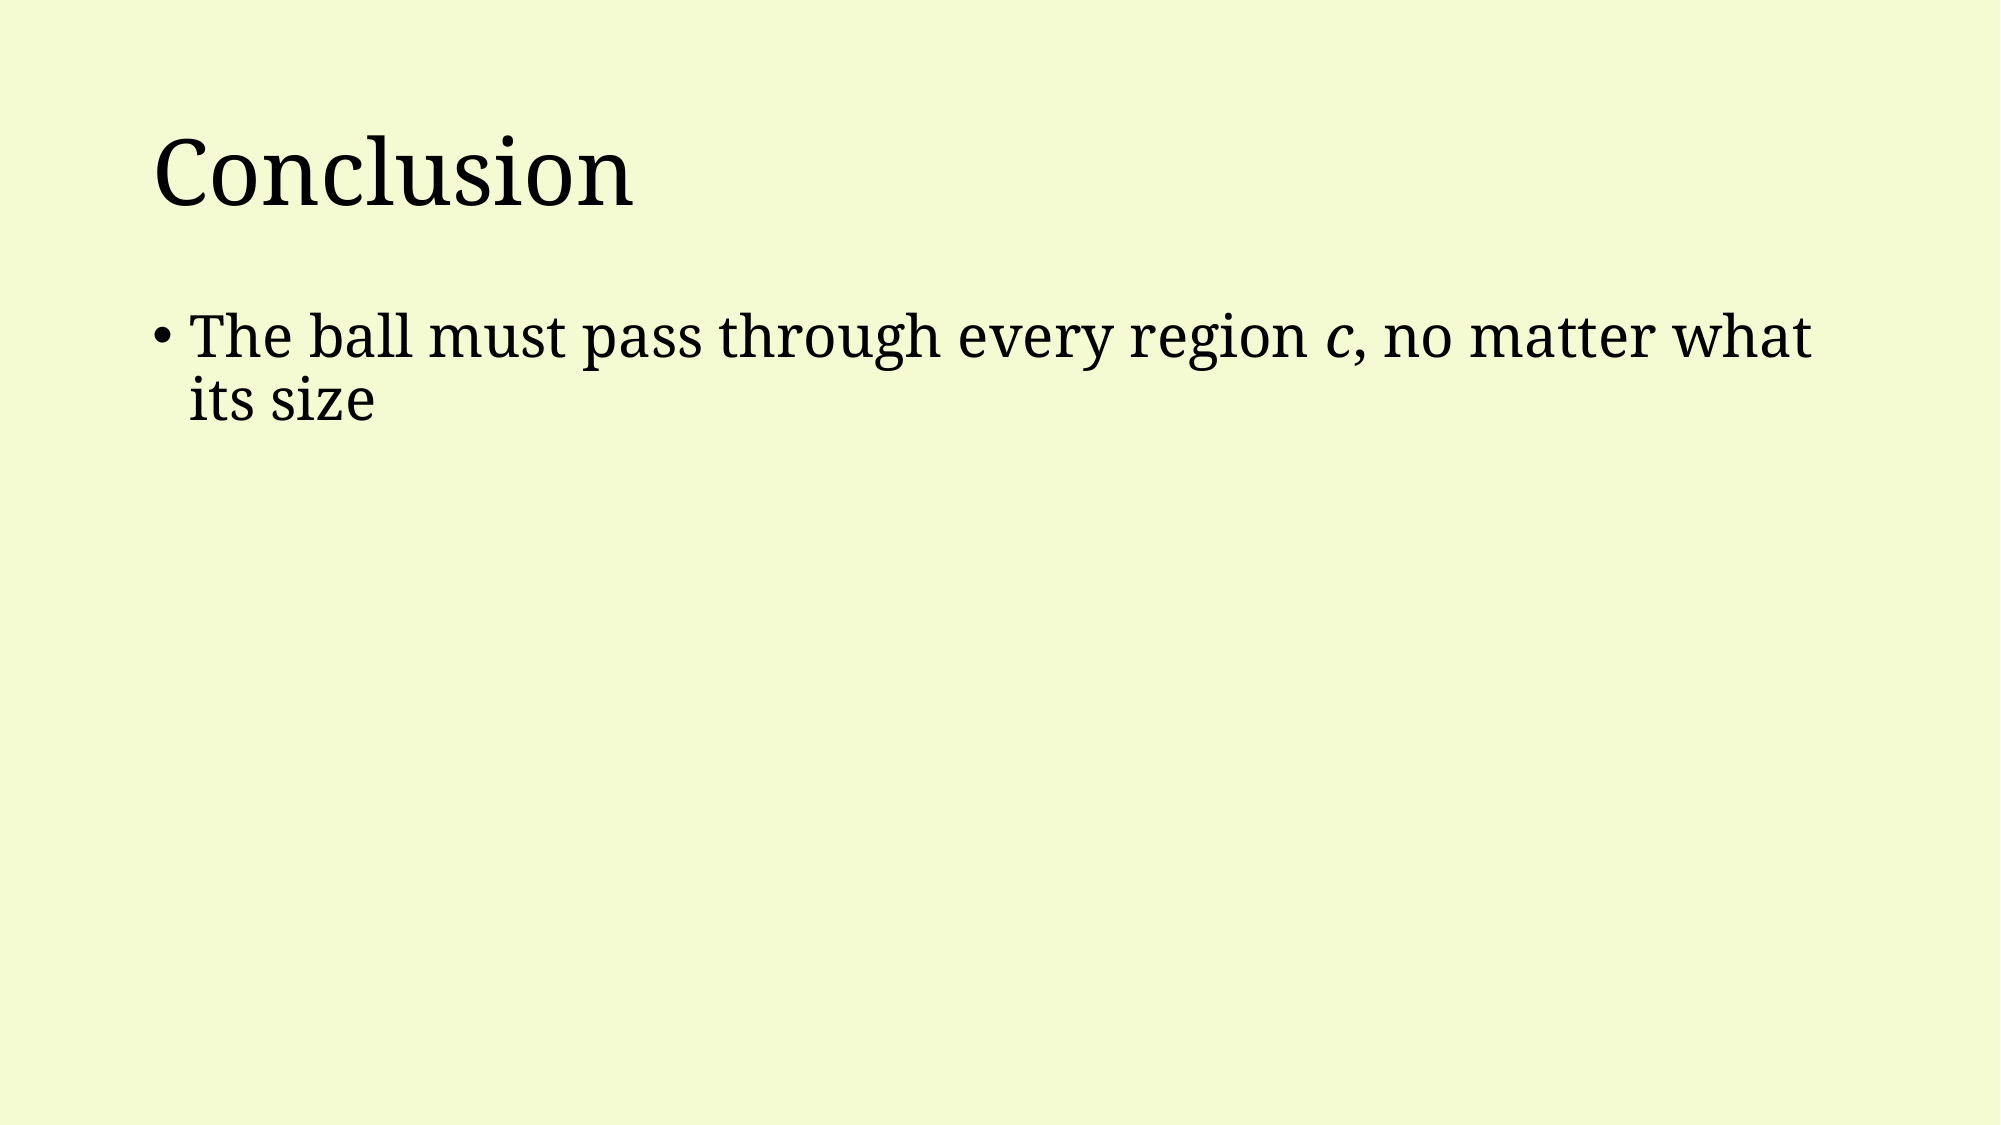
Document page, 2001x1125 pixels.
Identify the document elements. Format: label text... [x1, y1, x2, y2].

list The ball must pass through every region c, no matter what its size [137, 299, 1863, 1014]
title Conclusion [137, 67, 1863, 285]
